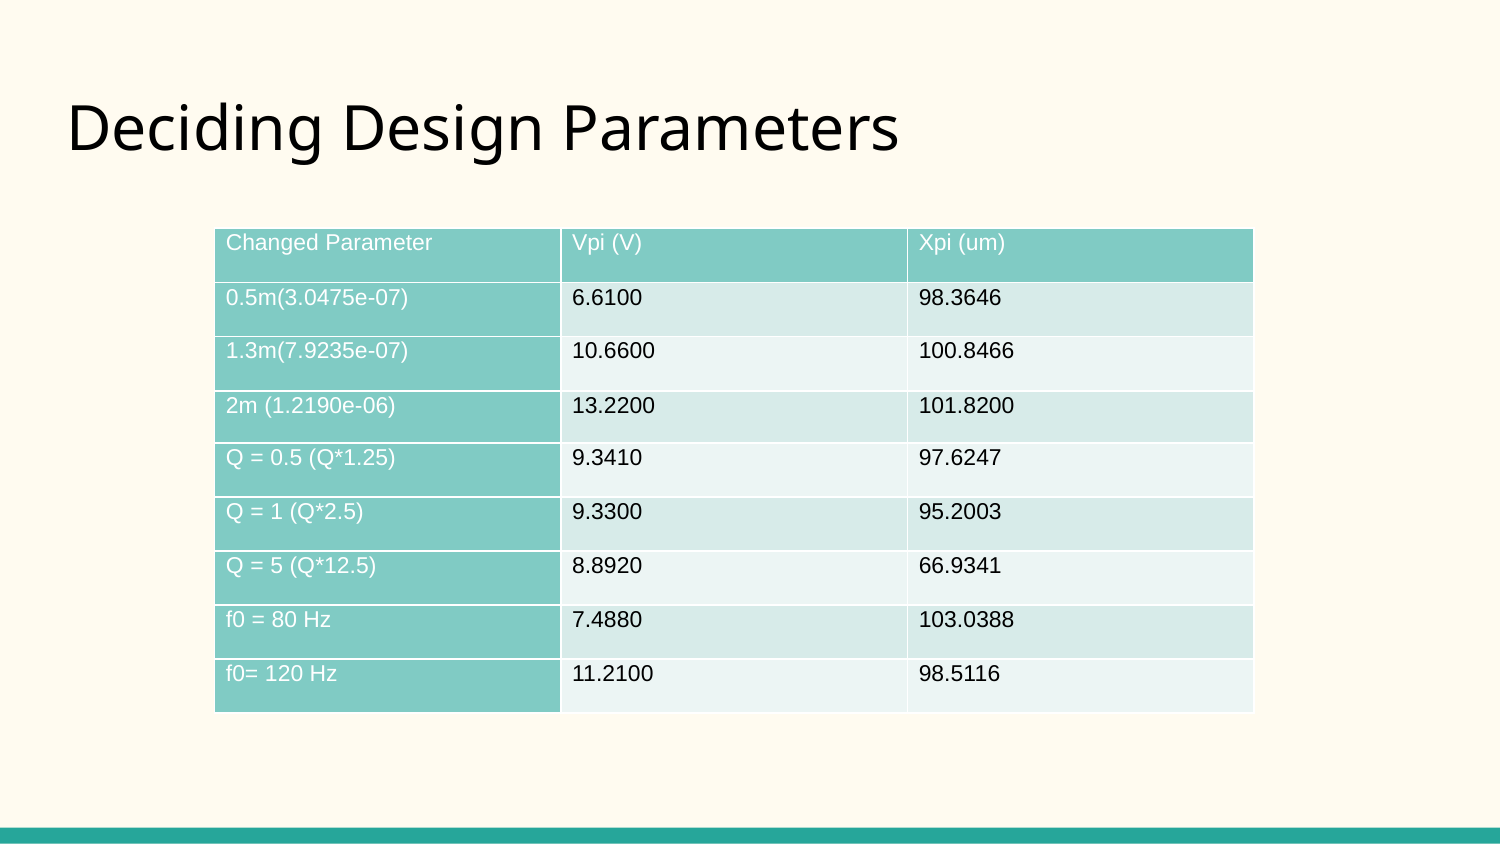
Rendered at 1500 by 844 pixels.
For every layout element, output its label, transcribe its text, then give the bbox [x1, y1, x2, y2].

table_cell 2m (1.2190e-06) [215, 392, 560, 442]
table_cell 8.8920 [562, 552, 907, 604]
table_cell 6.6100 [562, 283, 907, 336]
table_cell 13.2200 [562, 392, 907, 442]
table_header Vpi (V) [562, 229, 907, 282]
table_cell 66.9341 [908, 552, 1253, 604]
table_cell 98.3646 [908, 283, 1253, 336]
table_cell Q = 1 (Q*2.5) [215, 498, 560, 550]
table_cell Q = 0.5 (Q*1.25) [215, 444, 560, 496]
table_cell 101.8200 [908, 392, 1253, 442]
table_cell 95.2003 [908, 498, 1253, 550]
table_header Xpi (um) [908, 229, 1253, 282]
table_cell 9.3410 [562, 444, 907, 496]
table_cell 11.2100 [562, 660, 907, 712]
table_cell Q = 5 (Q*12.5) [215, 552, 560, 604]
table_cell 103.0388 [908, 606, 1253, 658]
table_cell 1.3m(7.9235e-07) [215, 337, 560, 390]
table_cell 100.8466 [908, 337, 1253, 390]
table_cell f0= 120 Hz [215, 660, 560, 712]
table_cell 7.4880 [562, 606, 907, 658]
table_header Changed Parameter [215, 229, 560, 282]
title Deciding Design Parameters [51, 72, 1449, 174]
table_cell 10.6600 [562, 337, 907, 390]
table_cell 0.5m(3.0475e-07) [215, 283, 560, 336]
table_cell 98.5116 [908, 660, 1253, 712]
table_cell 9.3300 [562, 498, 907, 550]
table_cell f0 = 80 Hz [215, 606, 560, 658]
table_cell 97.6247 [908, 444, 1253, 496]
